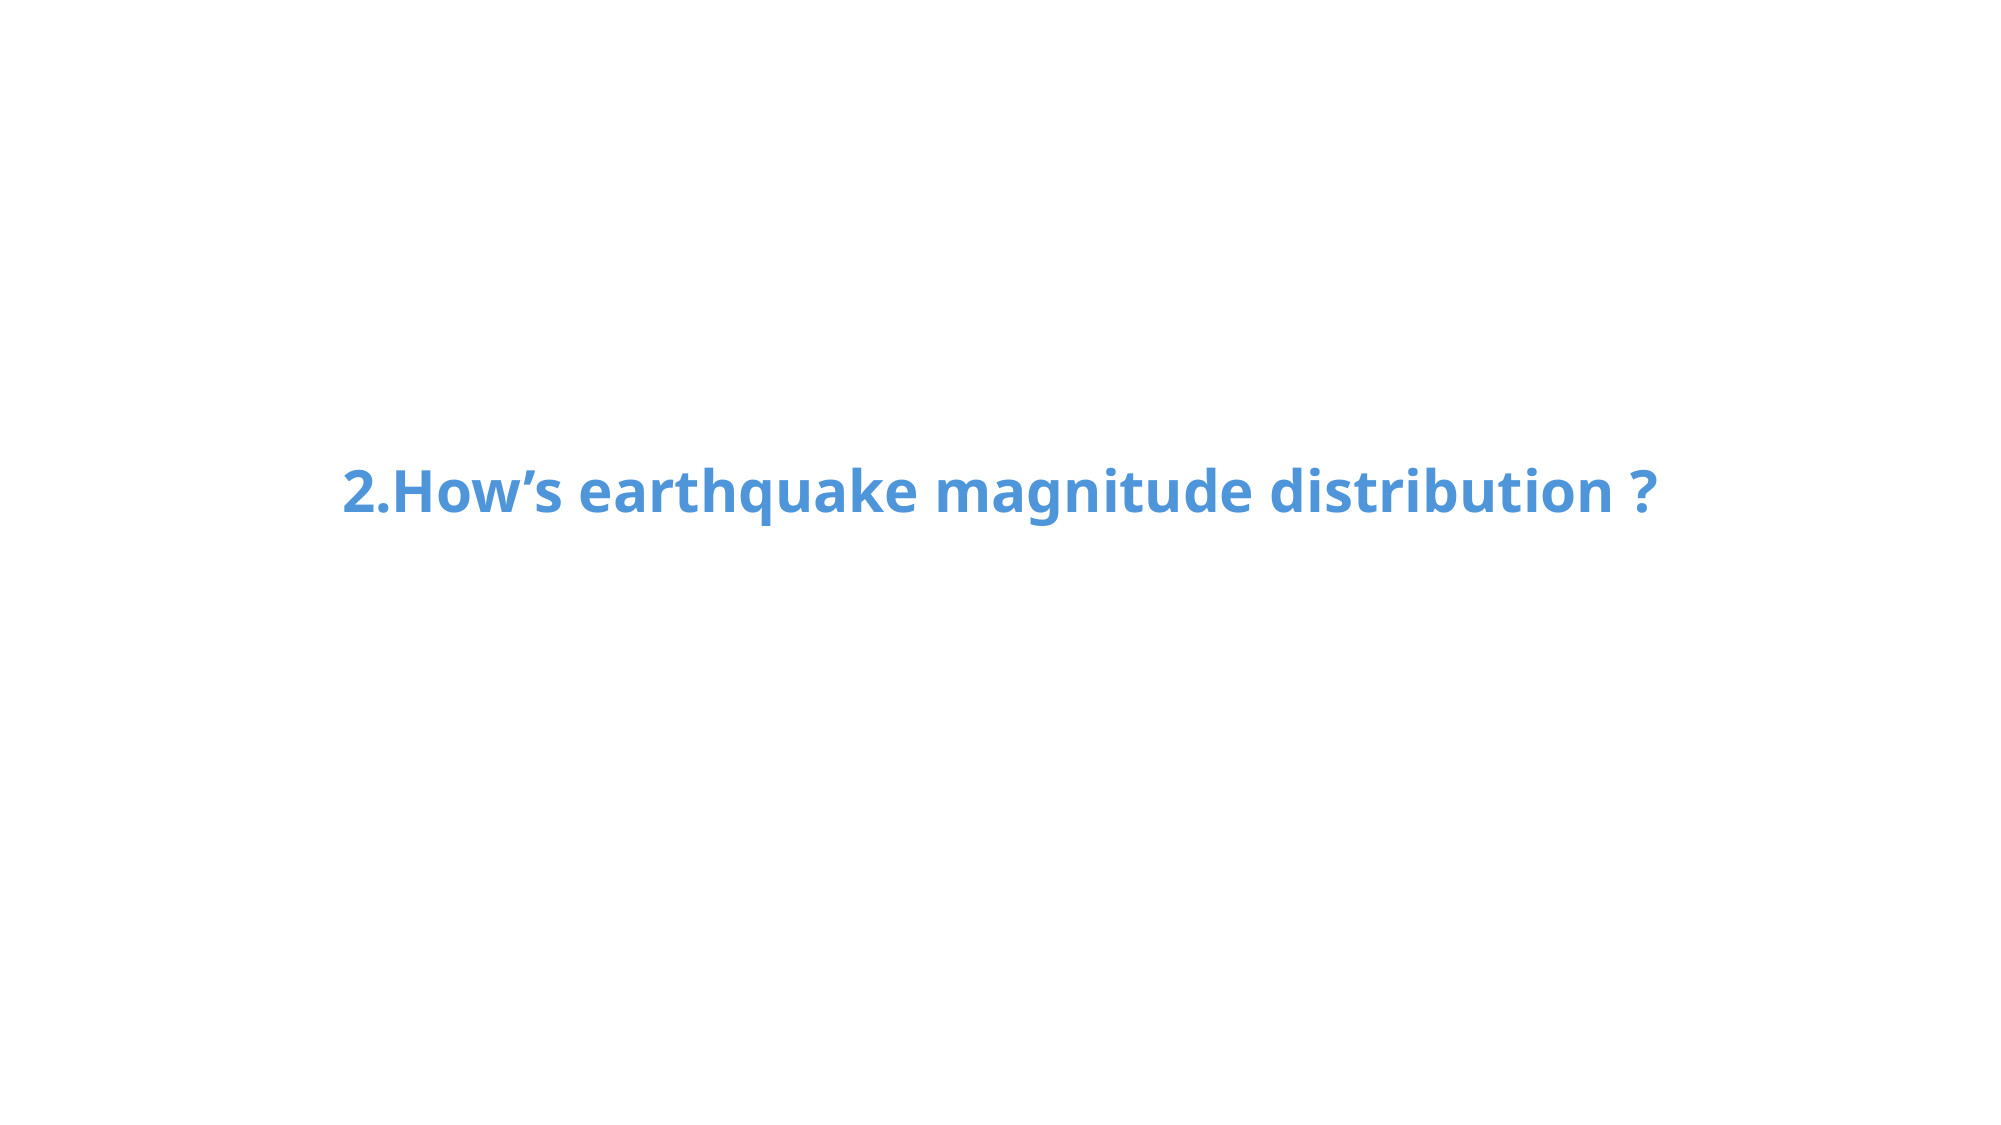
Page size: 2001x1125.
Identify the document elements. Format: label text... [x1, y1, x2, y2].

list 2.How’s earthquake magnitude distribution ? [137, 455, 1863, 642]
